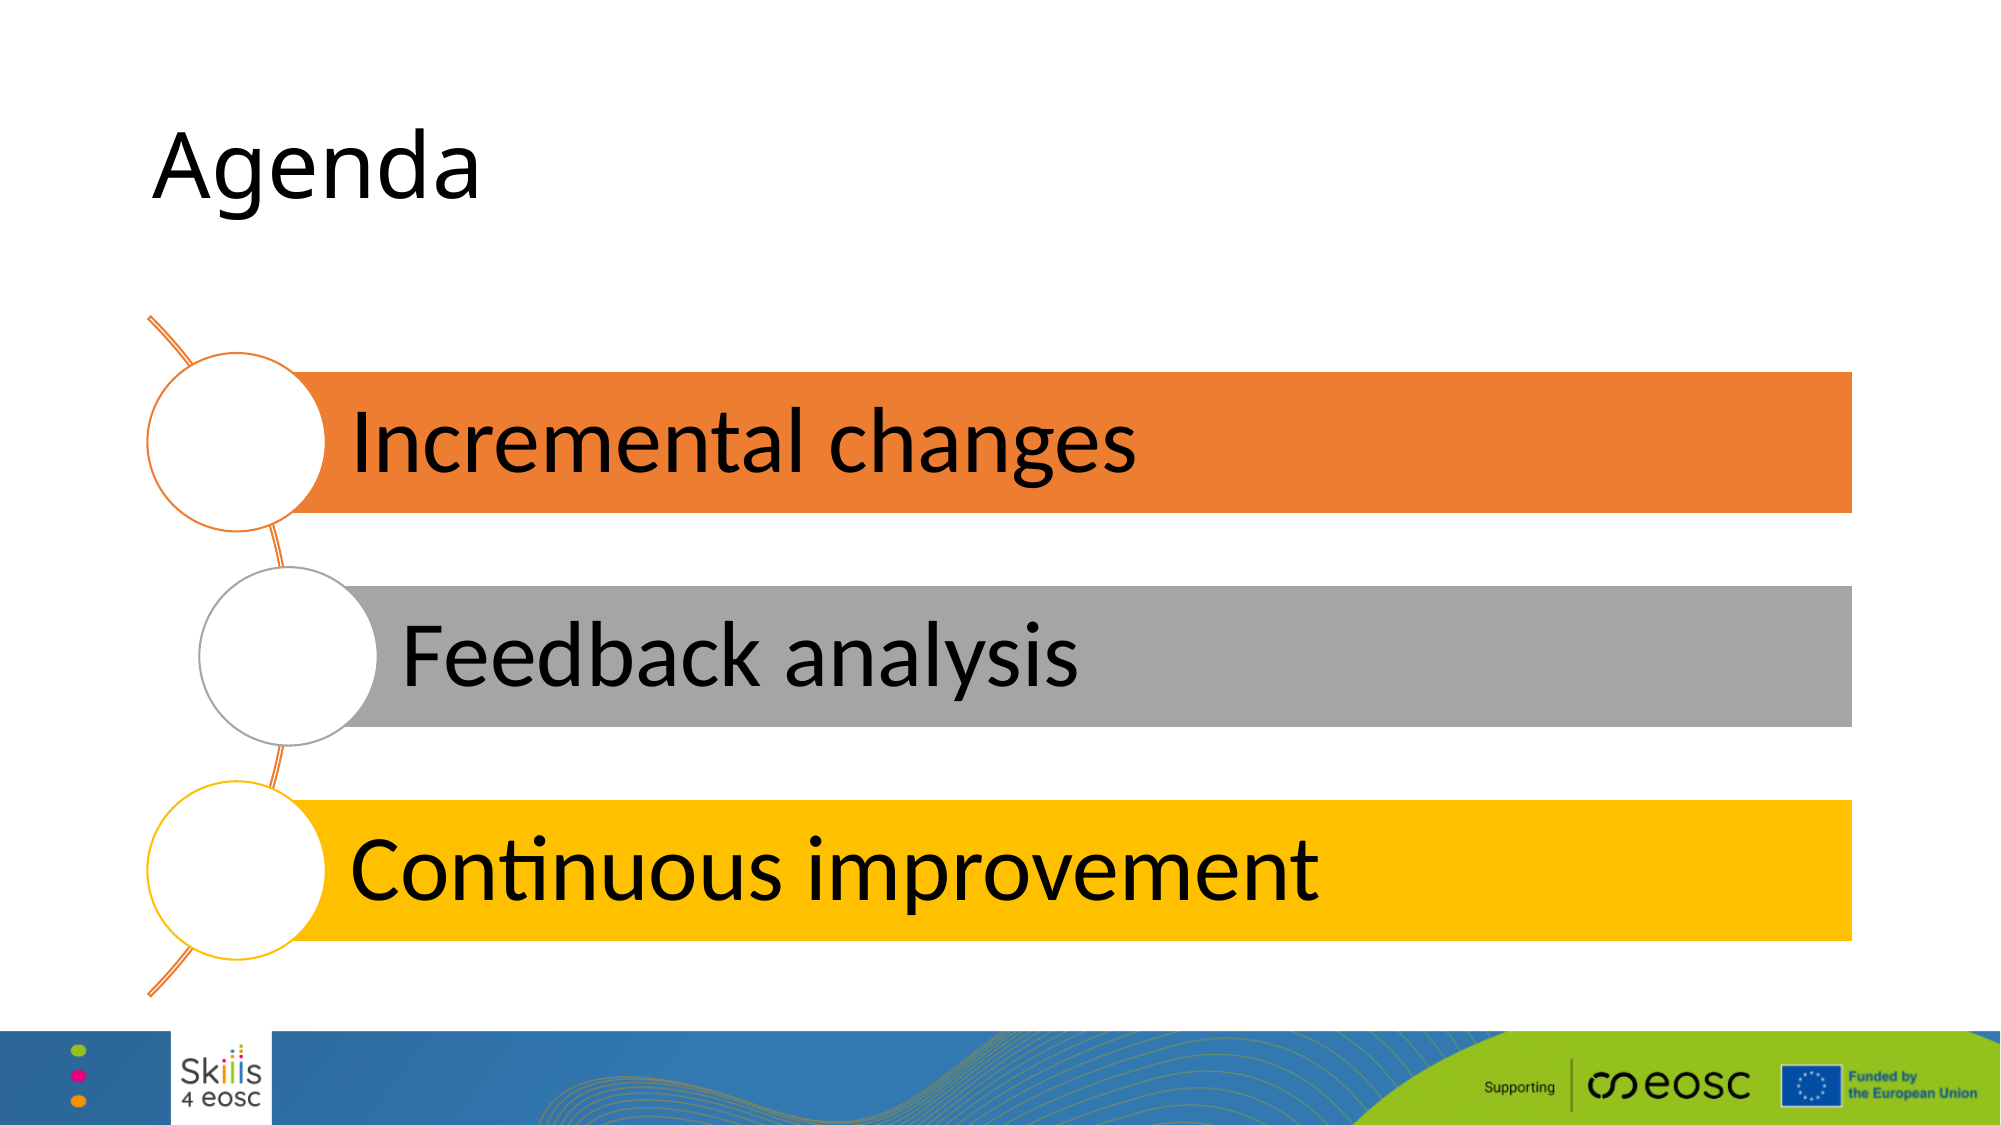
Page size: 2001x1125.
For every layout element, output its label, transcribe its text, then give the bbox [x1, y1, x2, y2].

title Agenda [137, 59, 1863, 278]
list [137, 299, 1863, 1014]
picture [0, 0, 2001, 1125]
